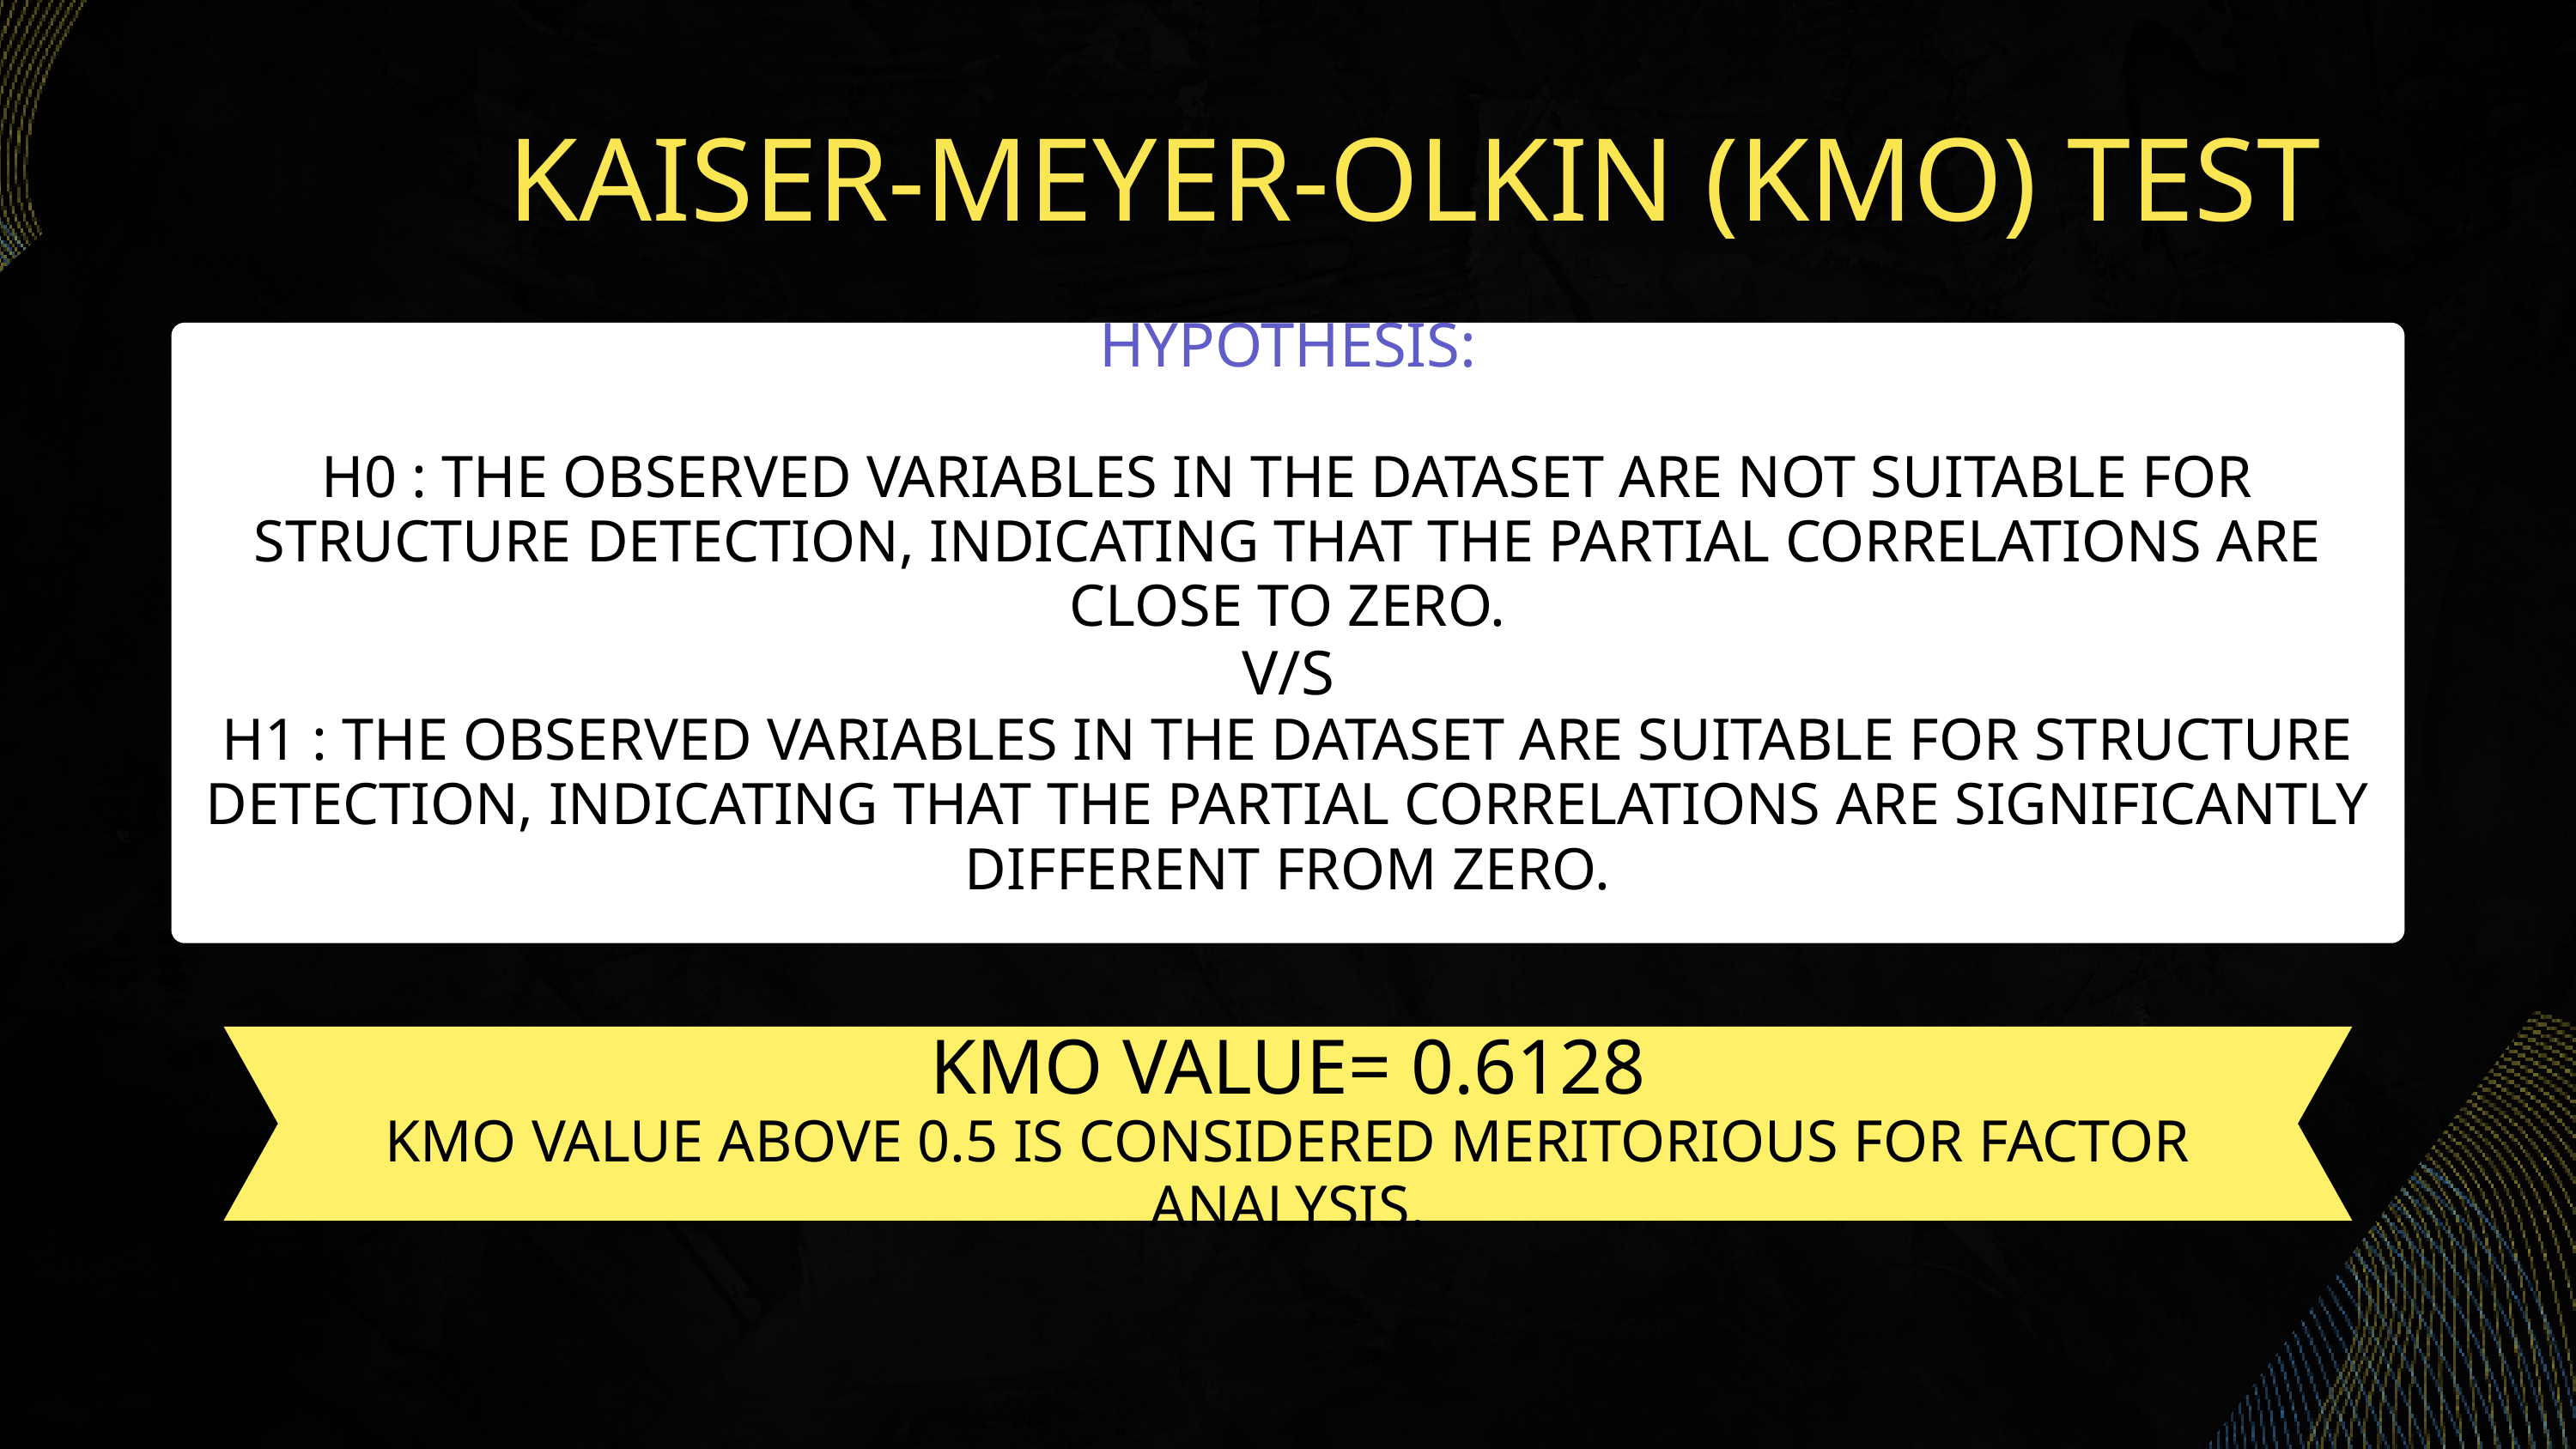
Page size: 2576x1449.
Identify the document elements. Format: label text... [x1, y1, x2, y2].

text_box KAISER-MEYER-OLKIN (KMO) TEST [471, 83, 2359, 244]
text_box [171, 322, 2405, 943]
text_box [223, 1026, 2353, 1222]
text_box [0, 0, 296, 273]
text_box [2205, 955, 2576, 1449]
text_box [0, 0, 2576, 1449]
